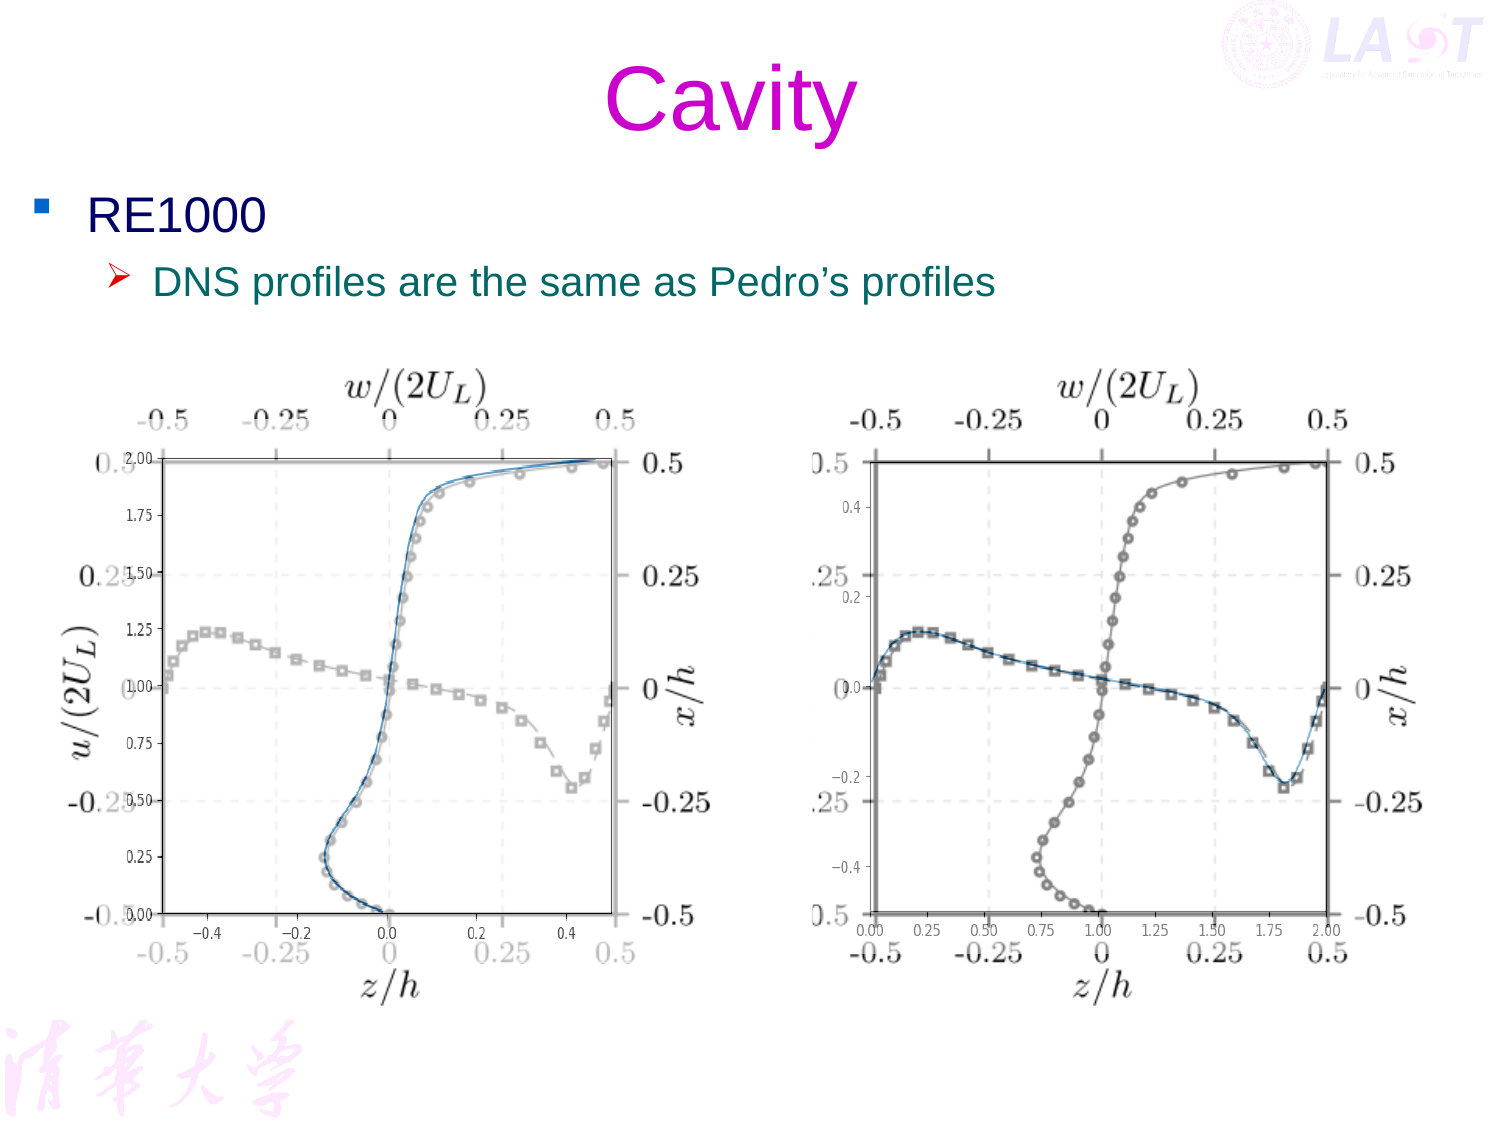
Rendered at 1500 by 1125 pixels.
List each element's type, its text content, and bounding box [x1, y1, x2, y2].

list RE1000 DNS profiles are the same as Pedro’s profiles [15, 175, 1500, 348]
picture [0, 349, 1500, 1021]
title Cavity [24, 24, 1438, 163]
